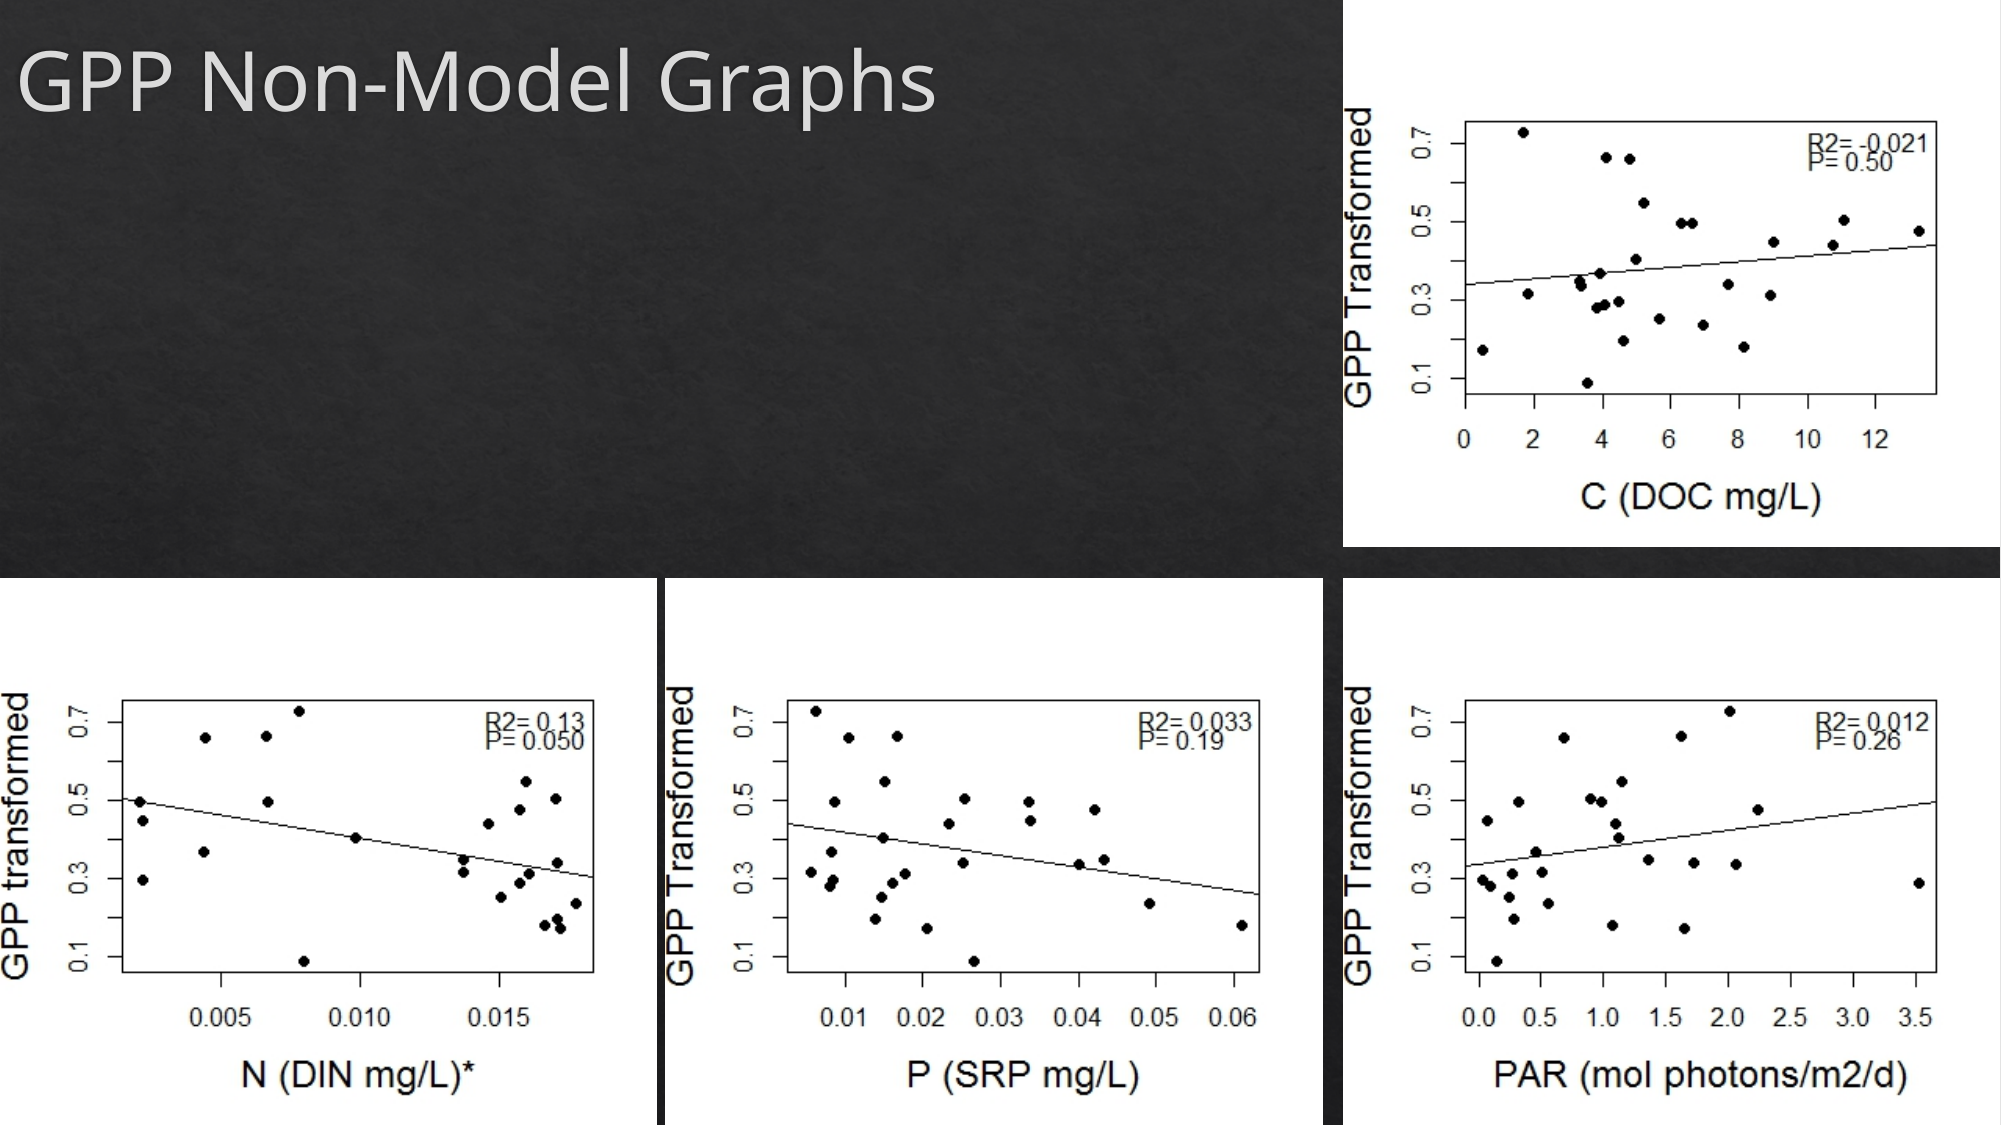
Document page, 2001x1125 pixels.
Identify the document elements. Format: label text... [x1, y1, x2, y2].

picture [1343, 0, 2000, 547]
picture [0, 577, 657, 1125]
picture [665, 577, 1323, 1125]
picture [1343, 577, 2000, 1125]
title GPP Non-Model Graphs [0, 0, 967, 156]
